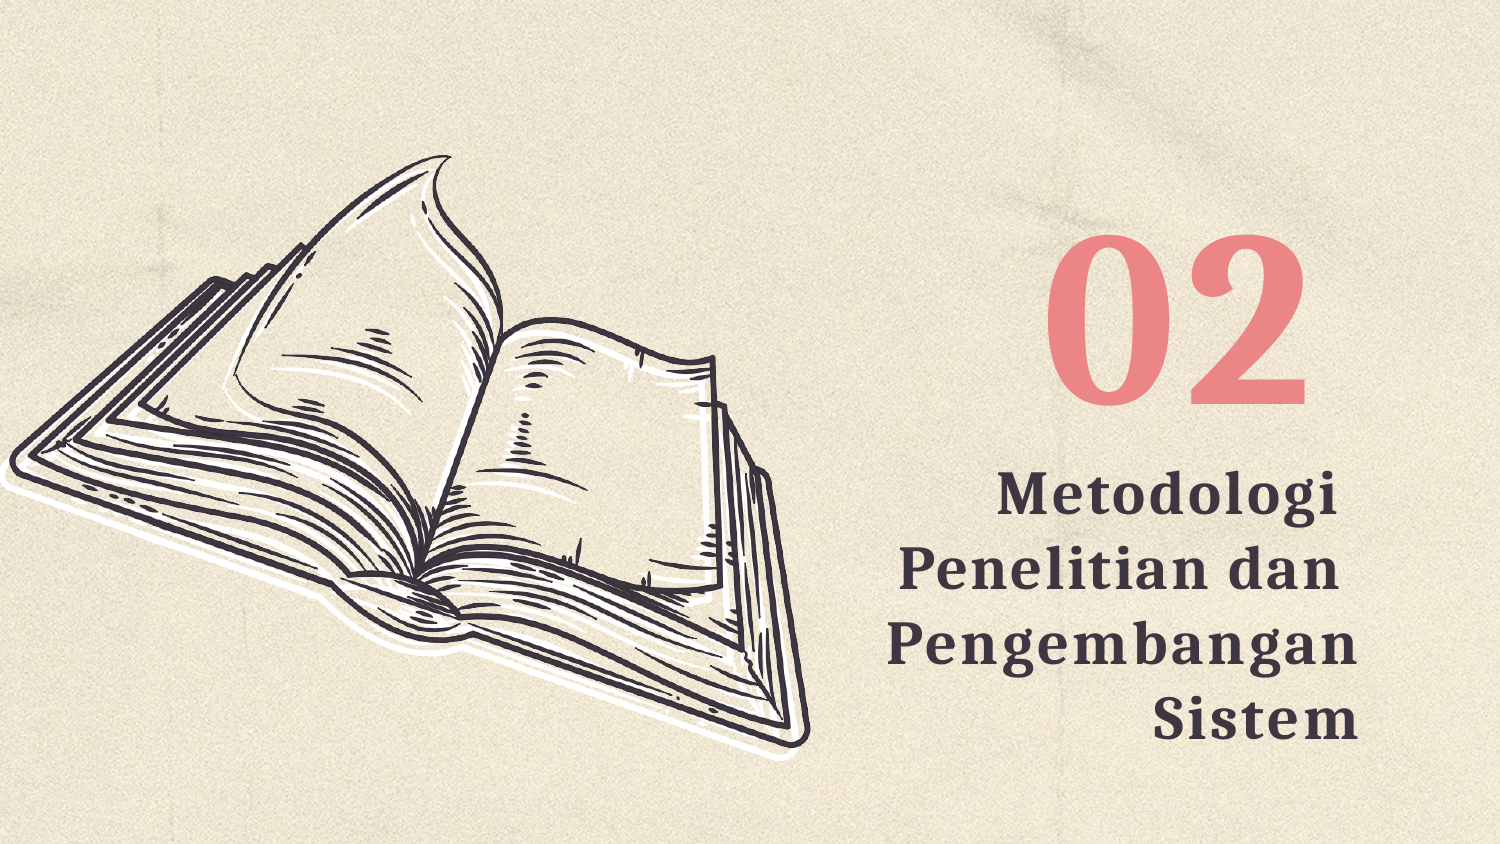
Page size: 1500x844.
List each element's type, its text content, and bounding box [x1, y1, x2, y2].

title 02 [1040, 152, 1361, 455]
picture [0, 0, 1500, 844]
text_box Metodologi Penelitian dan Pengembangan Sistem [867, 449, 1361, 752]
